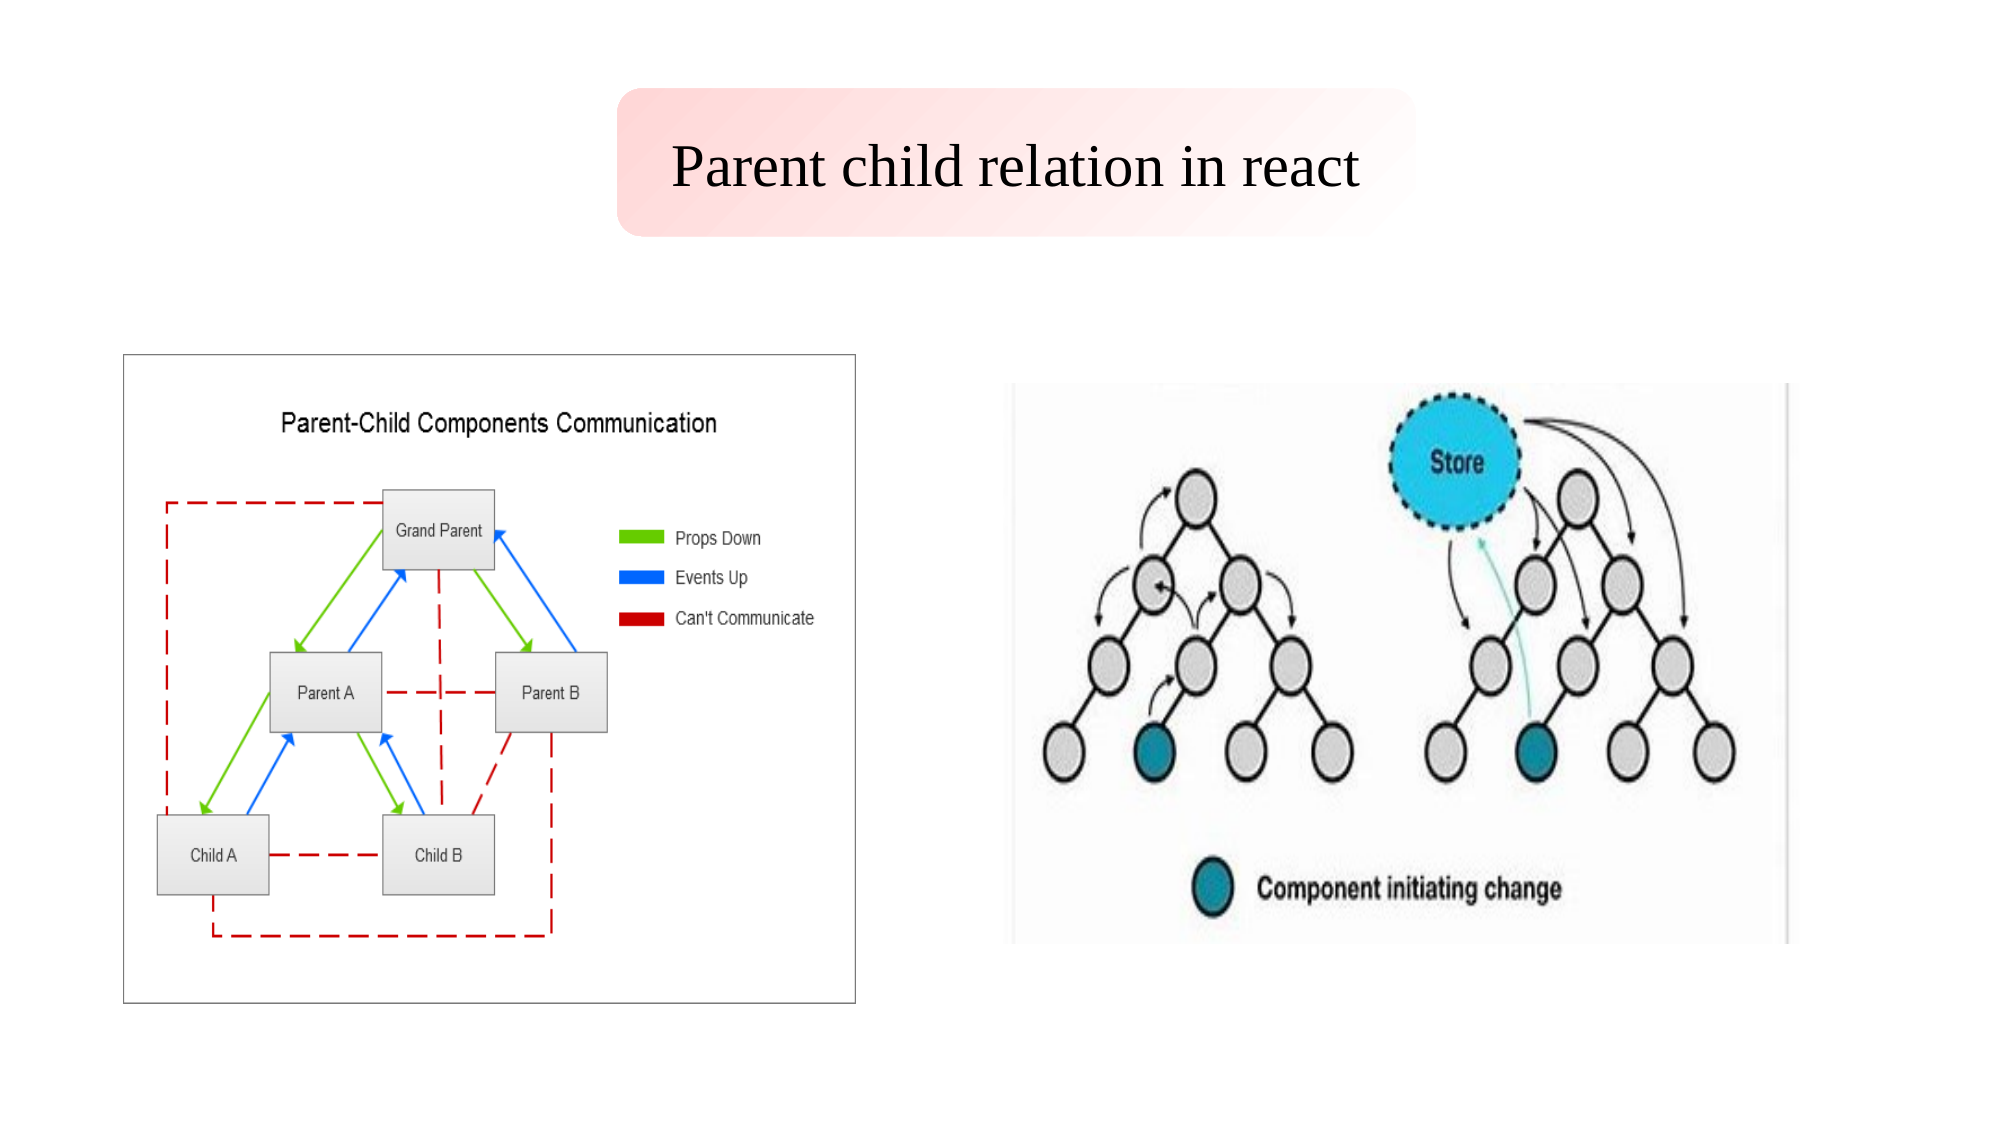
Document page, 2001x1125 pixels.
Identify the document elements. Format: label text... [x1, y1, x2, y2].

picture [123, 354, 856, 1004]
text_box Parent child relation in react [617, 88, 1416, 237]
picture [1003, 383, 1801, 945]
